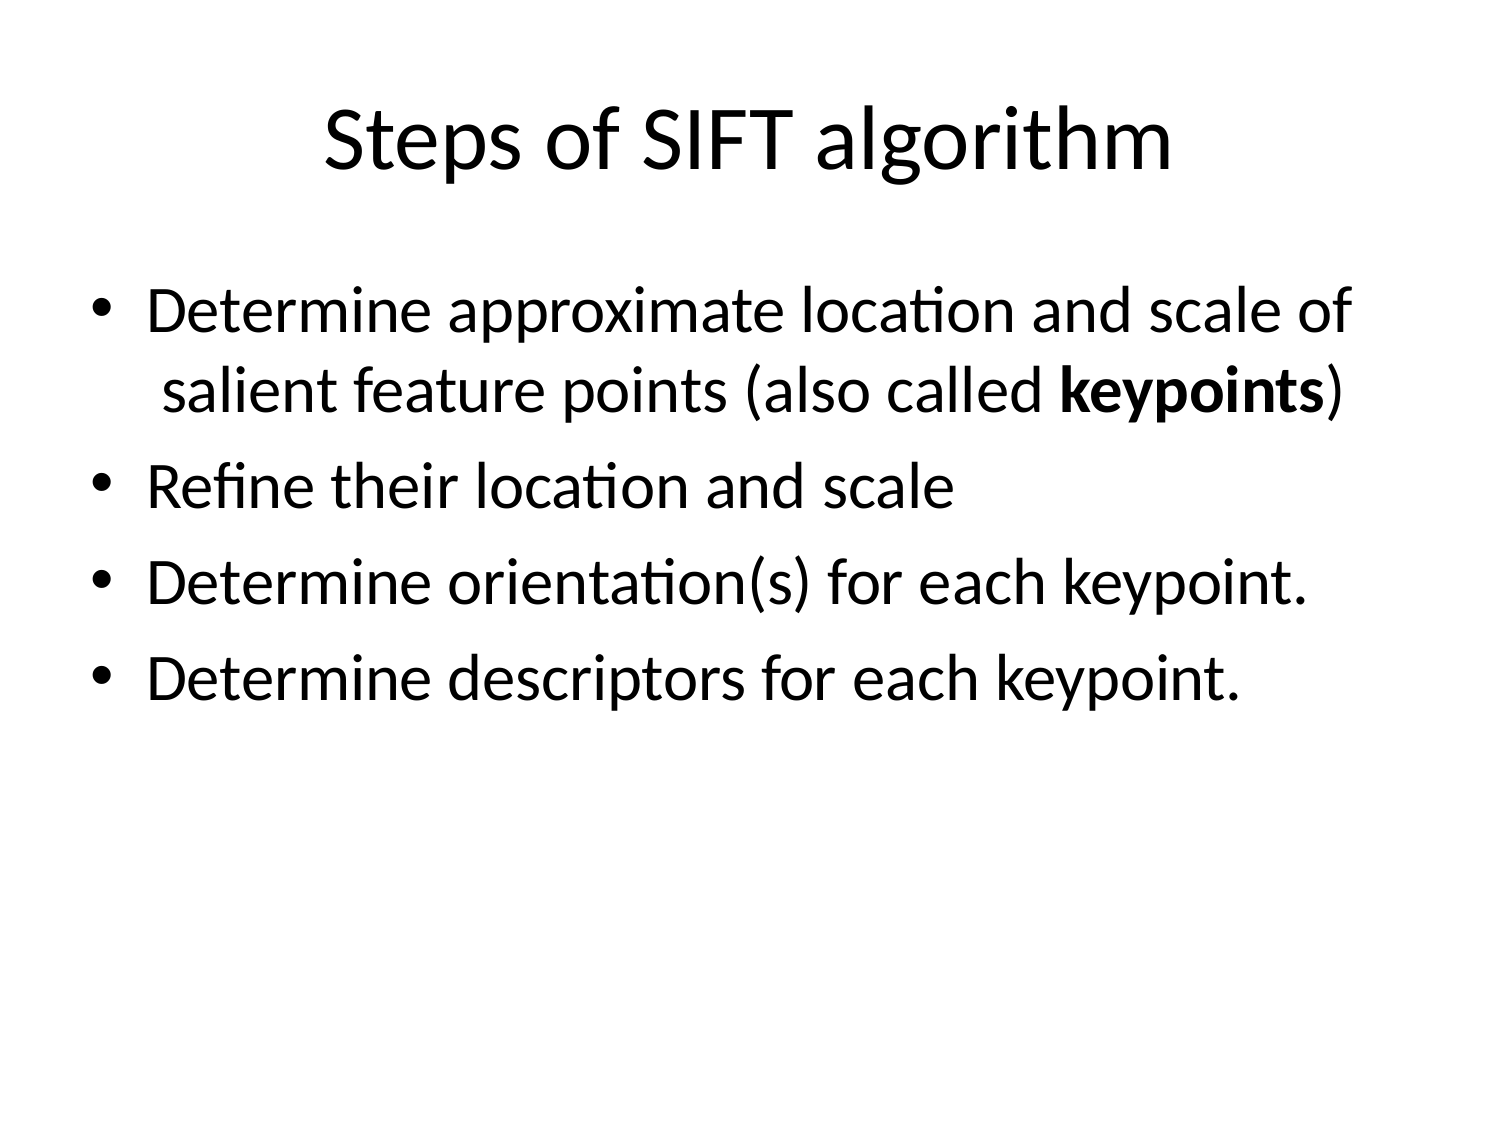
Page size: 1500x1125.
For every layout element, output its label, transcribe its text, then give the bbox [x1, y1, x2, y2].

title Steps of SIFT algorithm [321, 75, 1180, 263]
text_box Determine approximate location and scale of salient feature points (also called keypoints) Refine their location and scale Determine orientation(s) for each keypoint. Determine descriptors for each keypoint. [87, 263, 1365, 714]
